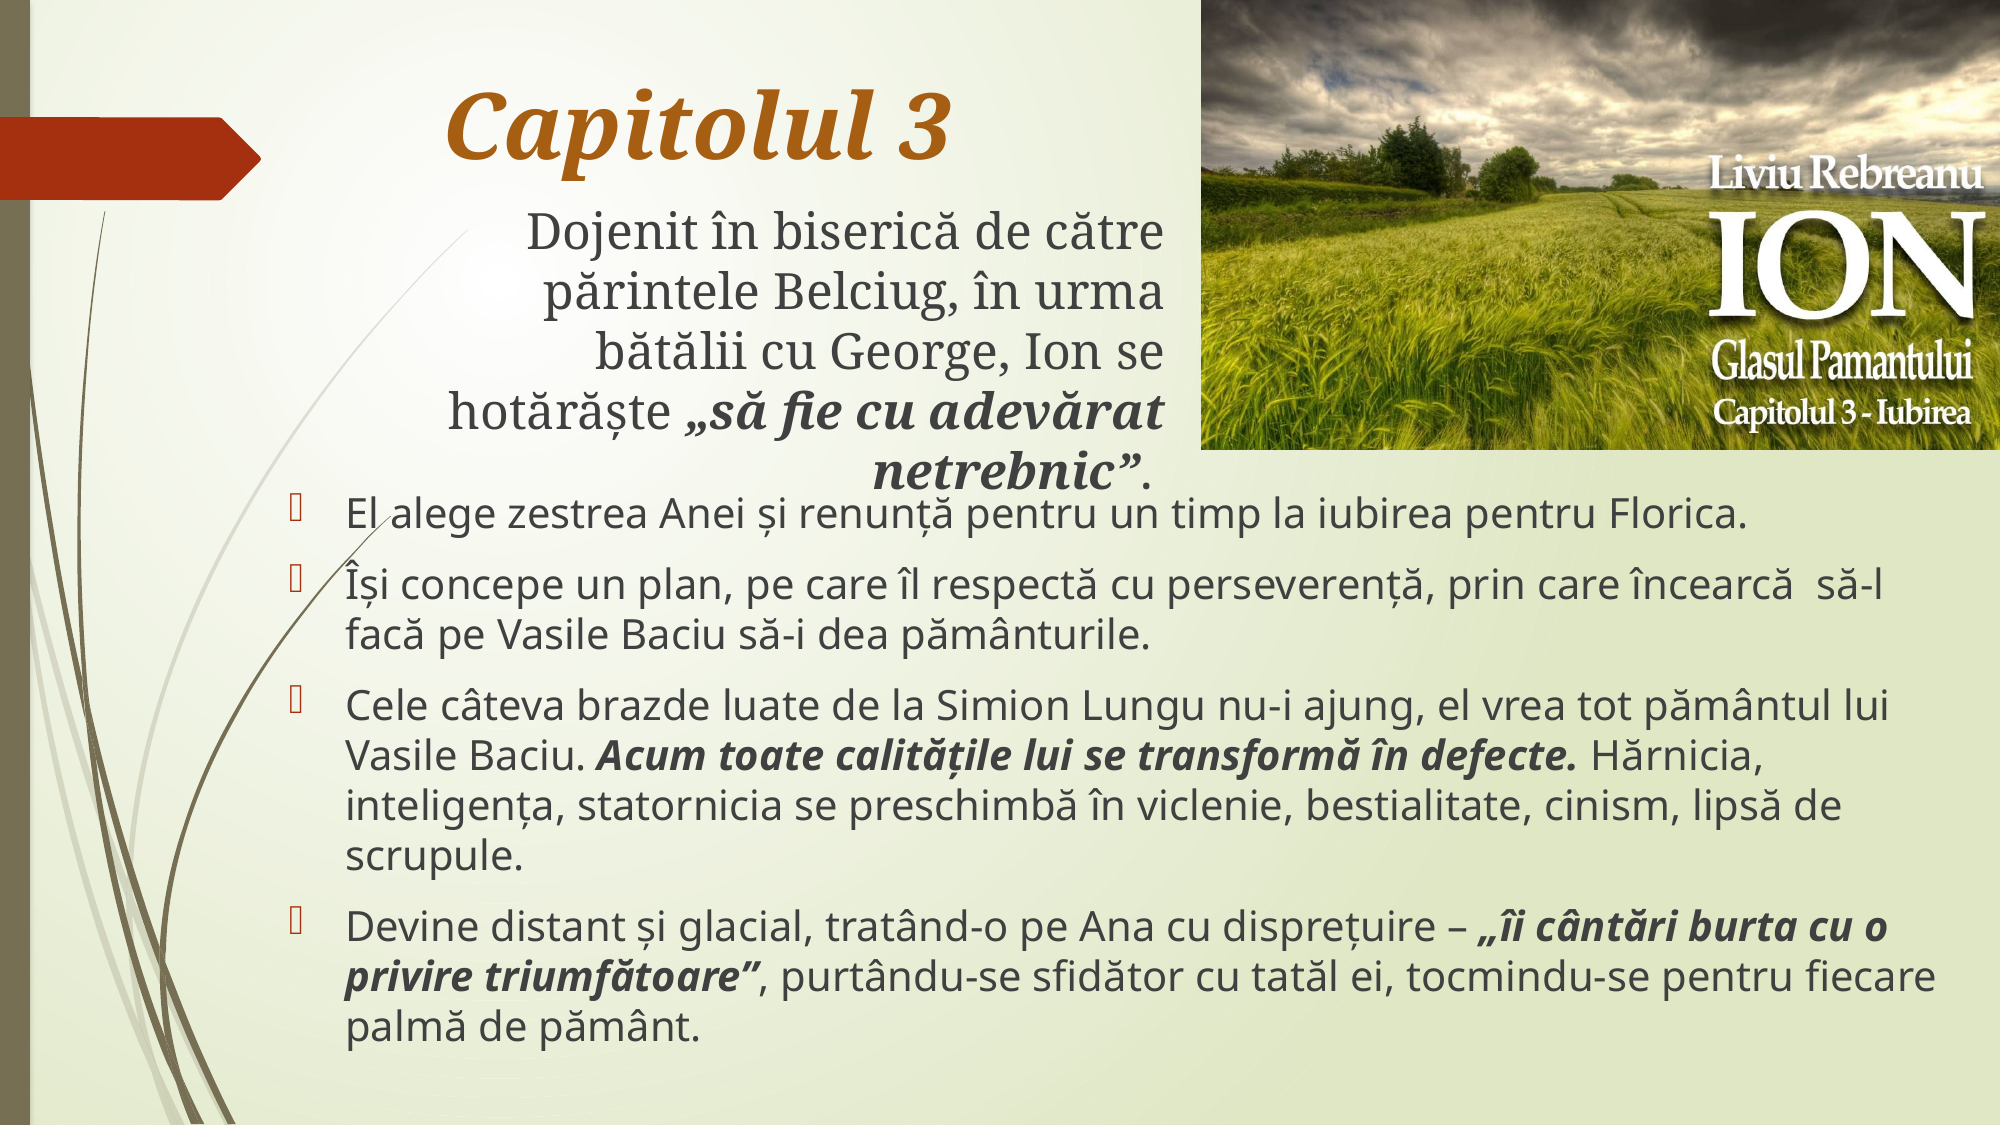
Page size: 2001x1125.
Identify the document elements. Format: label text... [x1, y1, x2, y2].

title Capitolul 3 [259, 60, 1160, 192]
list El alege zestrea Anei şi renunţă pentru un timp la iubirea pentru Florica. Își concepe un plan, pe care îl respectă cu perseverenţă, prin care încearcă să-l facă pe Vasile Baciu să-i dea pământurile. Cele câteva brazde luate de la Simion Lungu nu-i ajung, el vrea tot pământul lui Vasile Baciu. Acum toate calităţile lui se transformă în defecte. Hărnicia, inteligenţa, statornicia se preschimbă în viclenie, bestialitate, cinism, lipsă de scrupule. Devine distant şi glacial, tratând-o pe Ana cu dispreţuire – „îi cântări burta cu o privire triumfătoare”, purtându-se sfidător cu tatăl ei, tocmindu-se pentru fiecare palmă de pământ. [273, 479, 1969, 1076]
picture [1201, 0, 2000, 450]
text_box Dojenit în biserică de către părintele Belciug, în urma bătălii cu George, Ion se hotărăşte „să fie cu adevărat netrebnic”. [345, 191, 1181, 507]
